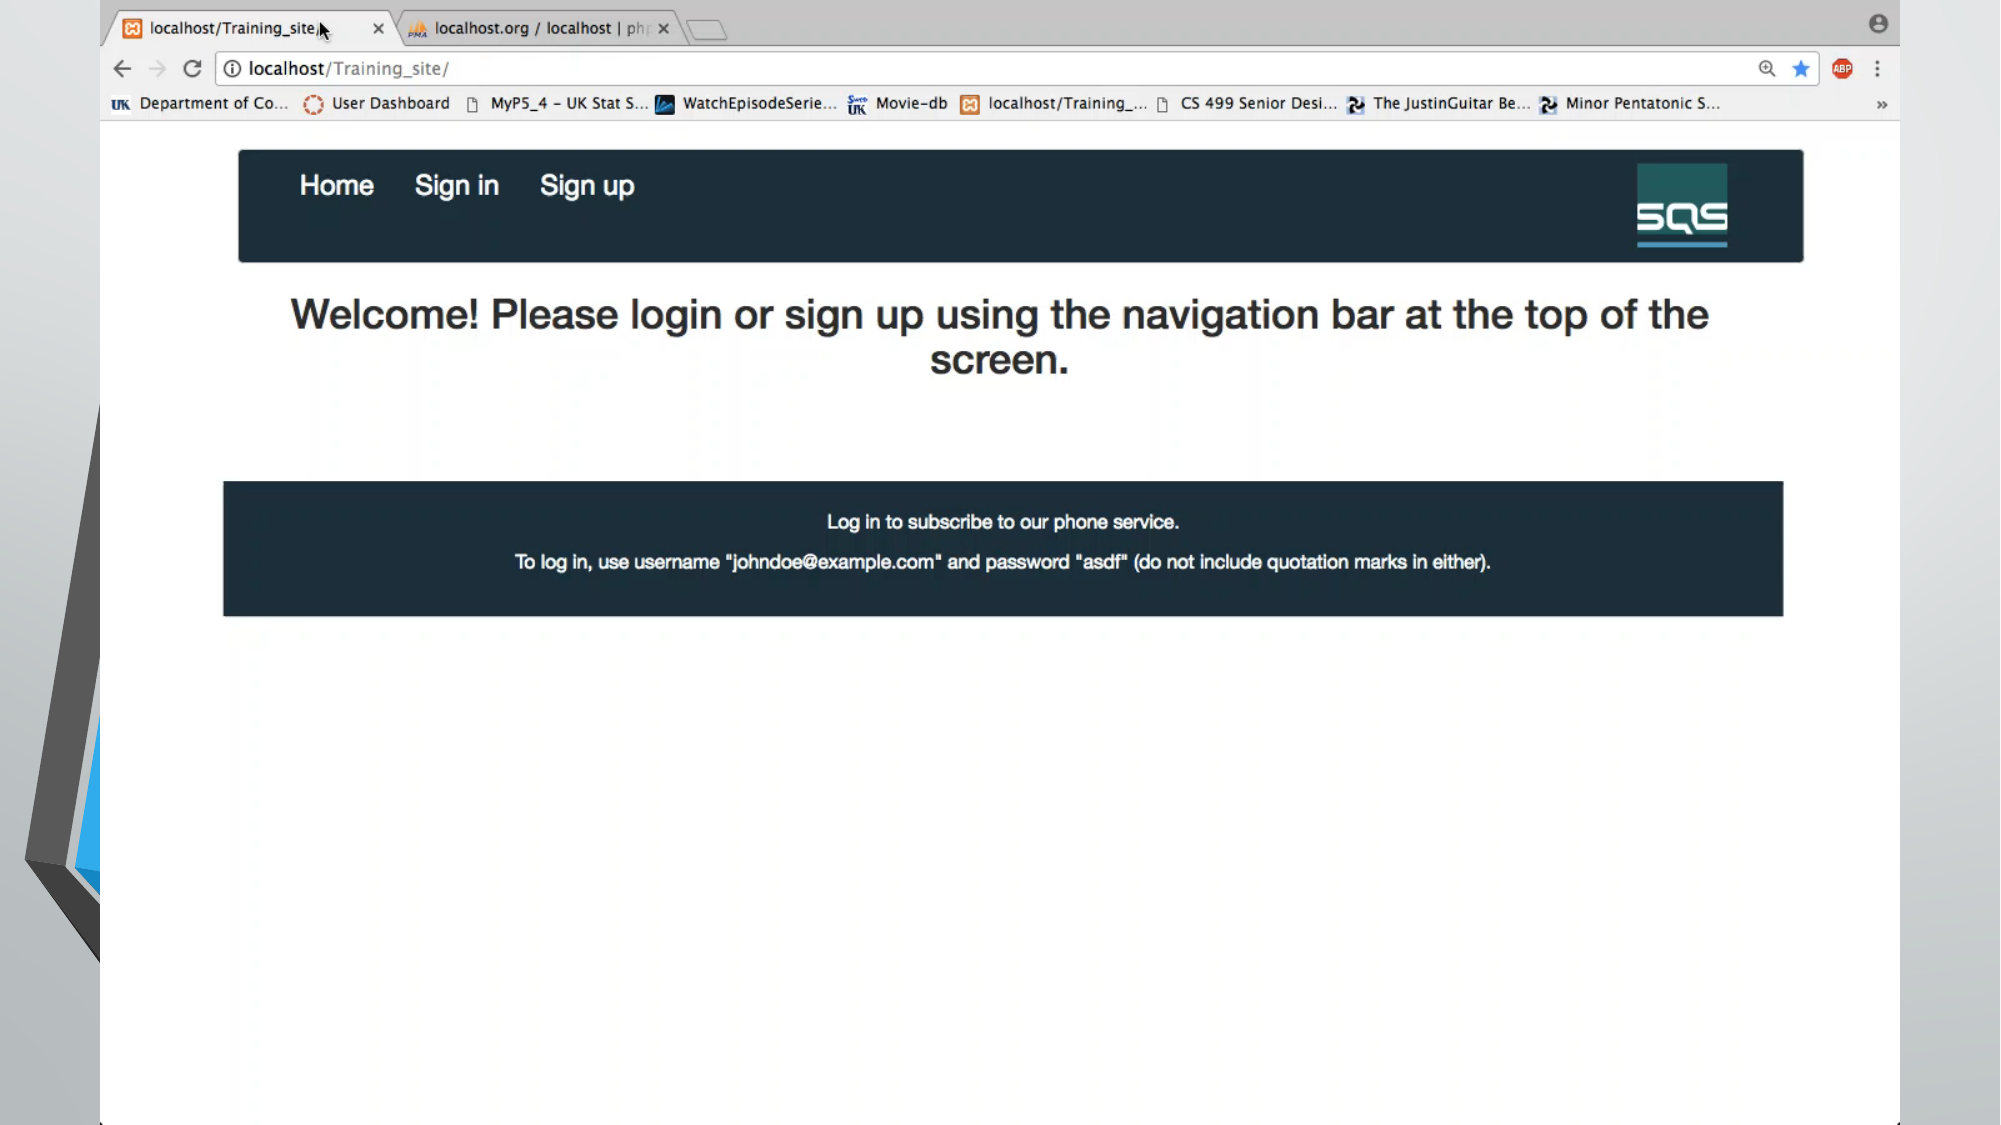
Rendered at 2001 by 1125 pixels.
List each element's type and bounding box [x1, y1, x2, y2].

text_box [99, 0, 1901, 1125]
